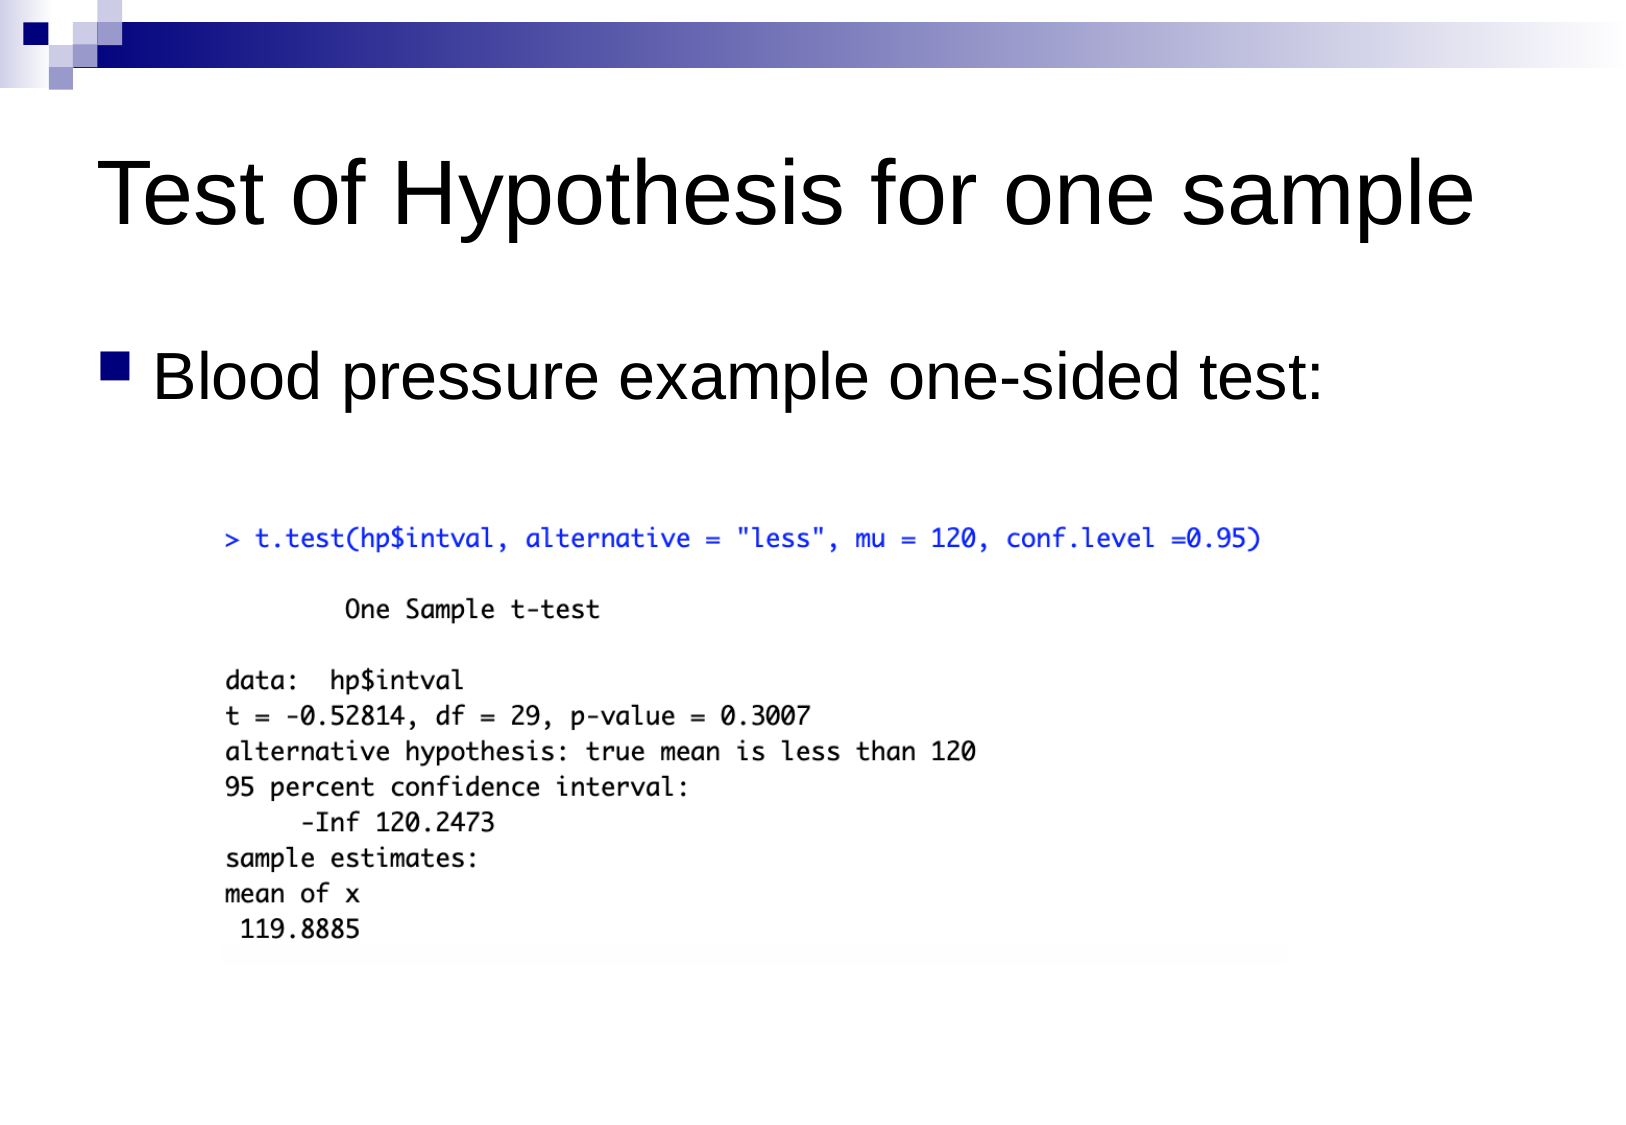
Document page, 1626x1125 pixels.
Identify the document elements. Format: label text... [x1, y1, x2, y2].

list Blood pressure example one-sided test: [81, 324, 1544, 963]
picture [221, 522, 1287, 963]
title Test of Hypothesis for one sample [81, 75, 1544, 300]
